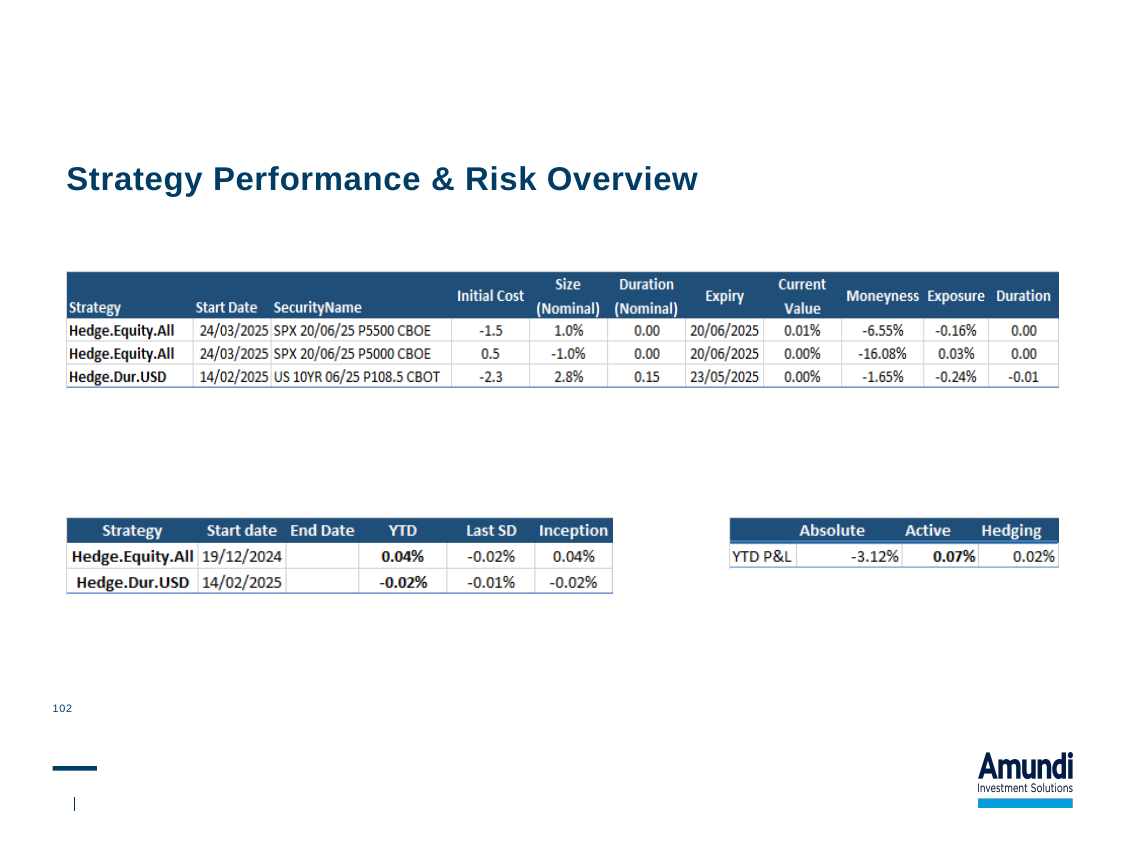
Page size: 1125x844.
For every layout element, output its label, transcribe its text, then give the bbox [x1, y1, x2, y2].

picture [66, 271, 1059, 390]
picture [66, 517, 613, 595]
picture [978, 752, 1073, 798]
text_box 102 [52, 701, 75, 719]
title Strategy Performance & Risk Overview [66, 162, 1059, 211]
picture [729, 517, 1059, 570]
